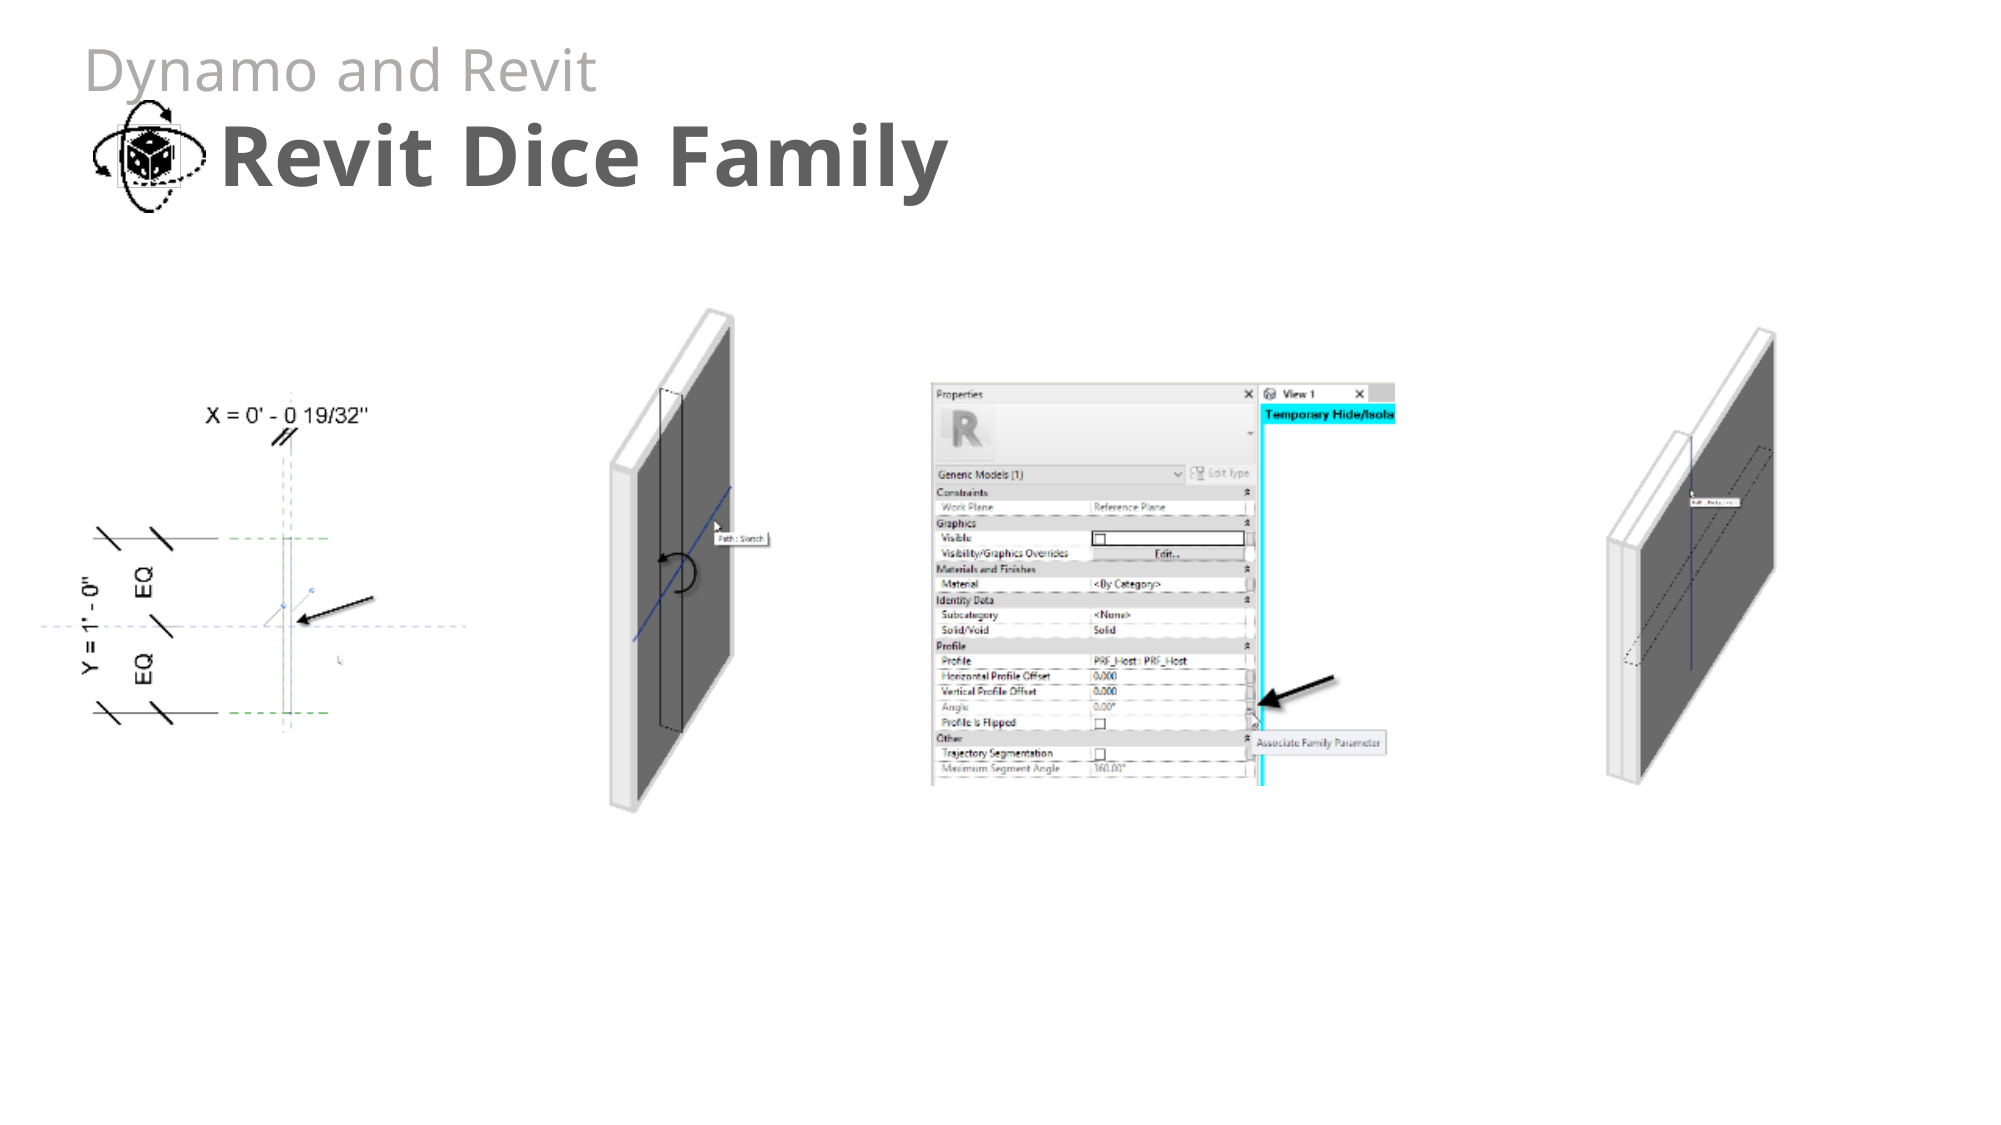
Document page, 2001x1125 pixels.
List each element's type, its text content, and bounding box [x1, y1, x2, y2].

picture [500, 296, 1395, 829]
picture [40, 392, 466, 733]
picture [93, 100, 206, 213]
text_box Dynamo and Revit Revit Dice Family [19, 21, 2000, 211]
picture [1547, 318, 1860, 807]
